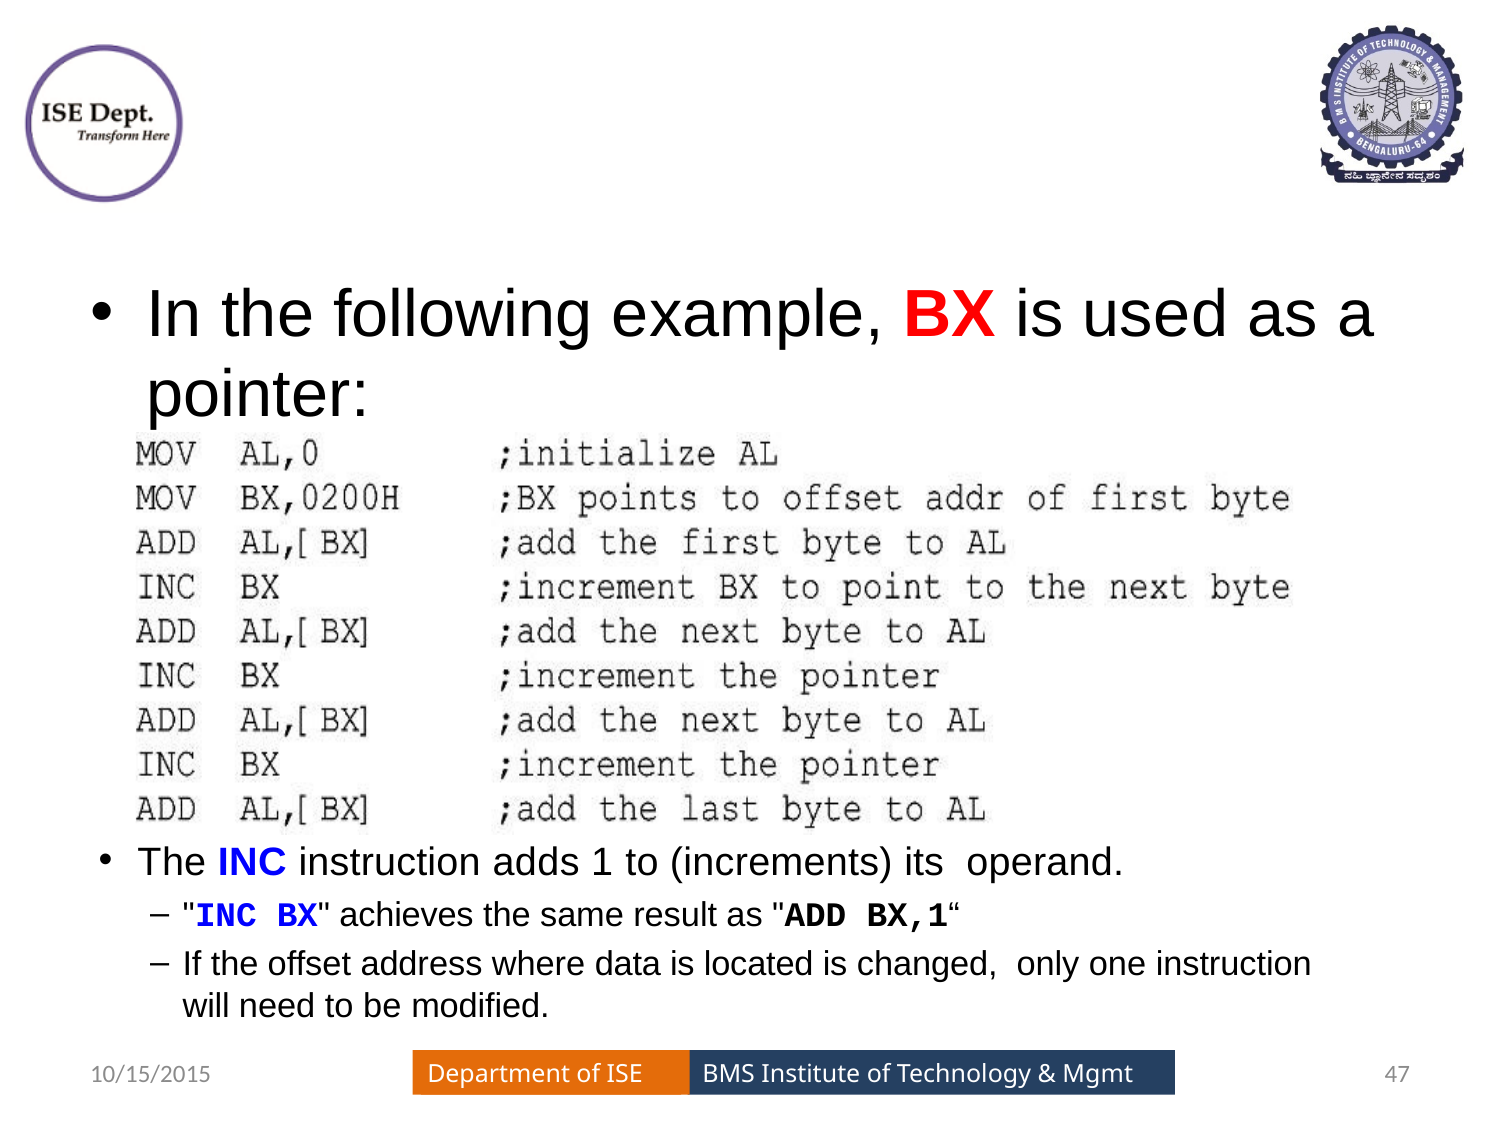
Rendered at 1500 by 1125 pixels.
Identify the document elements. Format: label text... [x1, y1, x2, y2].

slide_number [75, 1042, 425, 1103]
slide_number 47 [1074, 1042, 1425, 1103]
picture [1287, 0, 1500, 213]
text_box [135, 432, 1294, 835]
list In the following example, BX is used as a pointer: The INC instruction adds 1 to (increments) its operand. "INC BX" achieves the same result as "ADD BX,1“ If the offset address where data is located is changed, only one instruction will need to be modified. [75, 262, 1425, 1047]
picture [15, 24, 201, 213]
